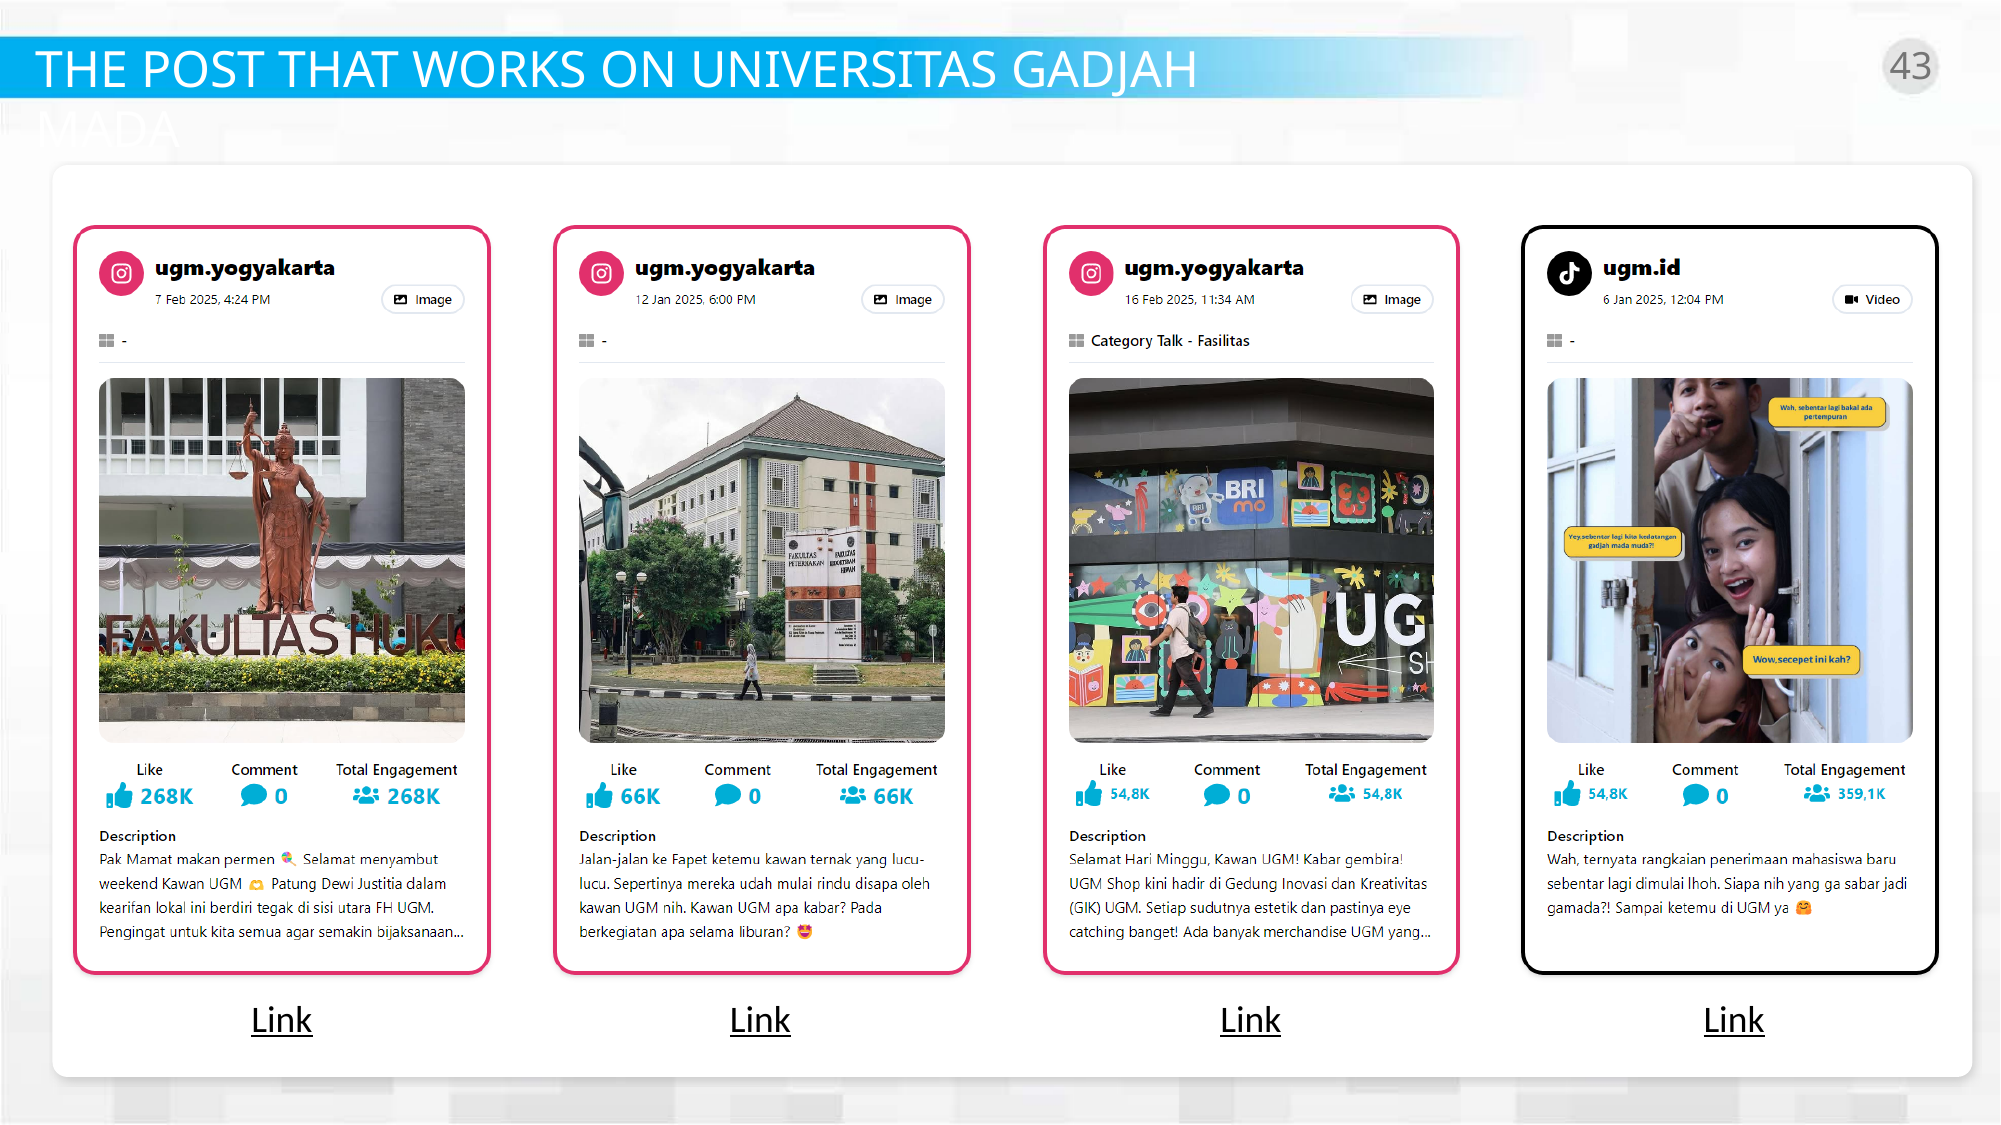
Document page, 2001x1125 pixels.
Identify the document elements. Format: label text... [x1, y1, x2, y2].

slide_number 43 [1873, 29, 1949, 105]
title THE POST THAT WORKS ON UNIVERSITAS GADJAH MADA [21, 29, 1371, 105]
text_box [52, 164, 1973, 1077]
picture [0, 0, 2001, 1125]
text_box [74, 196, 1890, 254]
